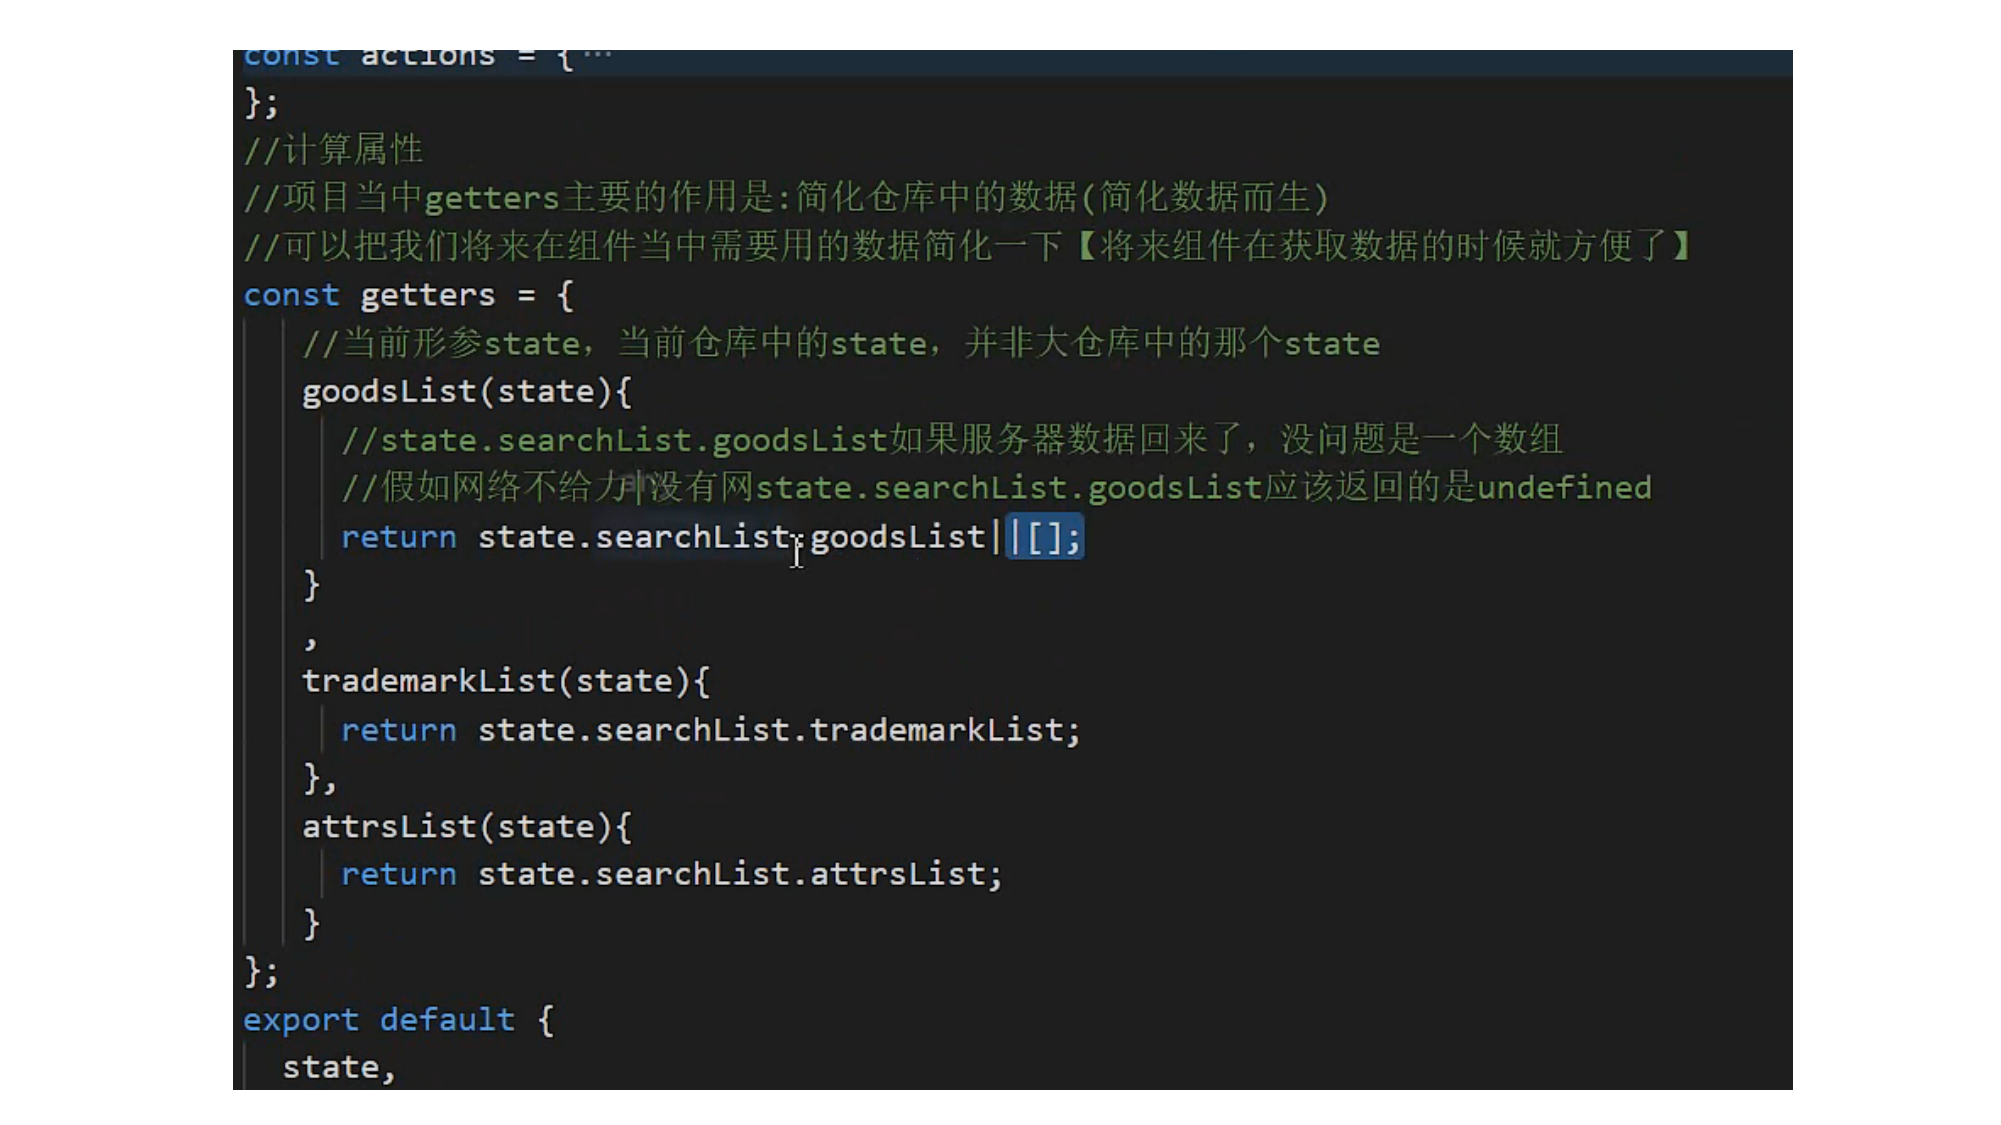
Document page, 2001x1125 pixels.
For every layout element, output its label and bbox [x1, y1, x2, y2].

picture [233, 50, 1793, 1090]
